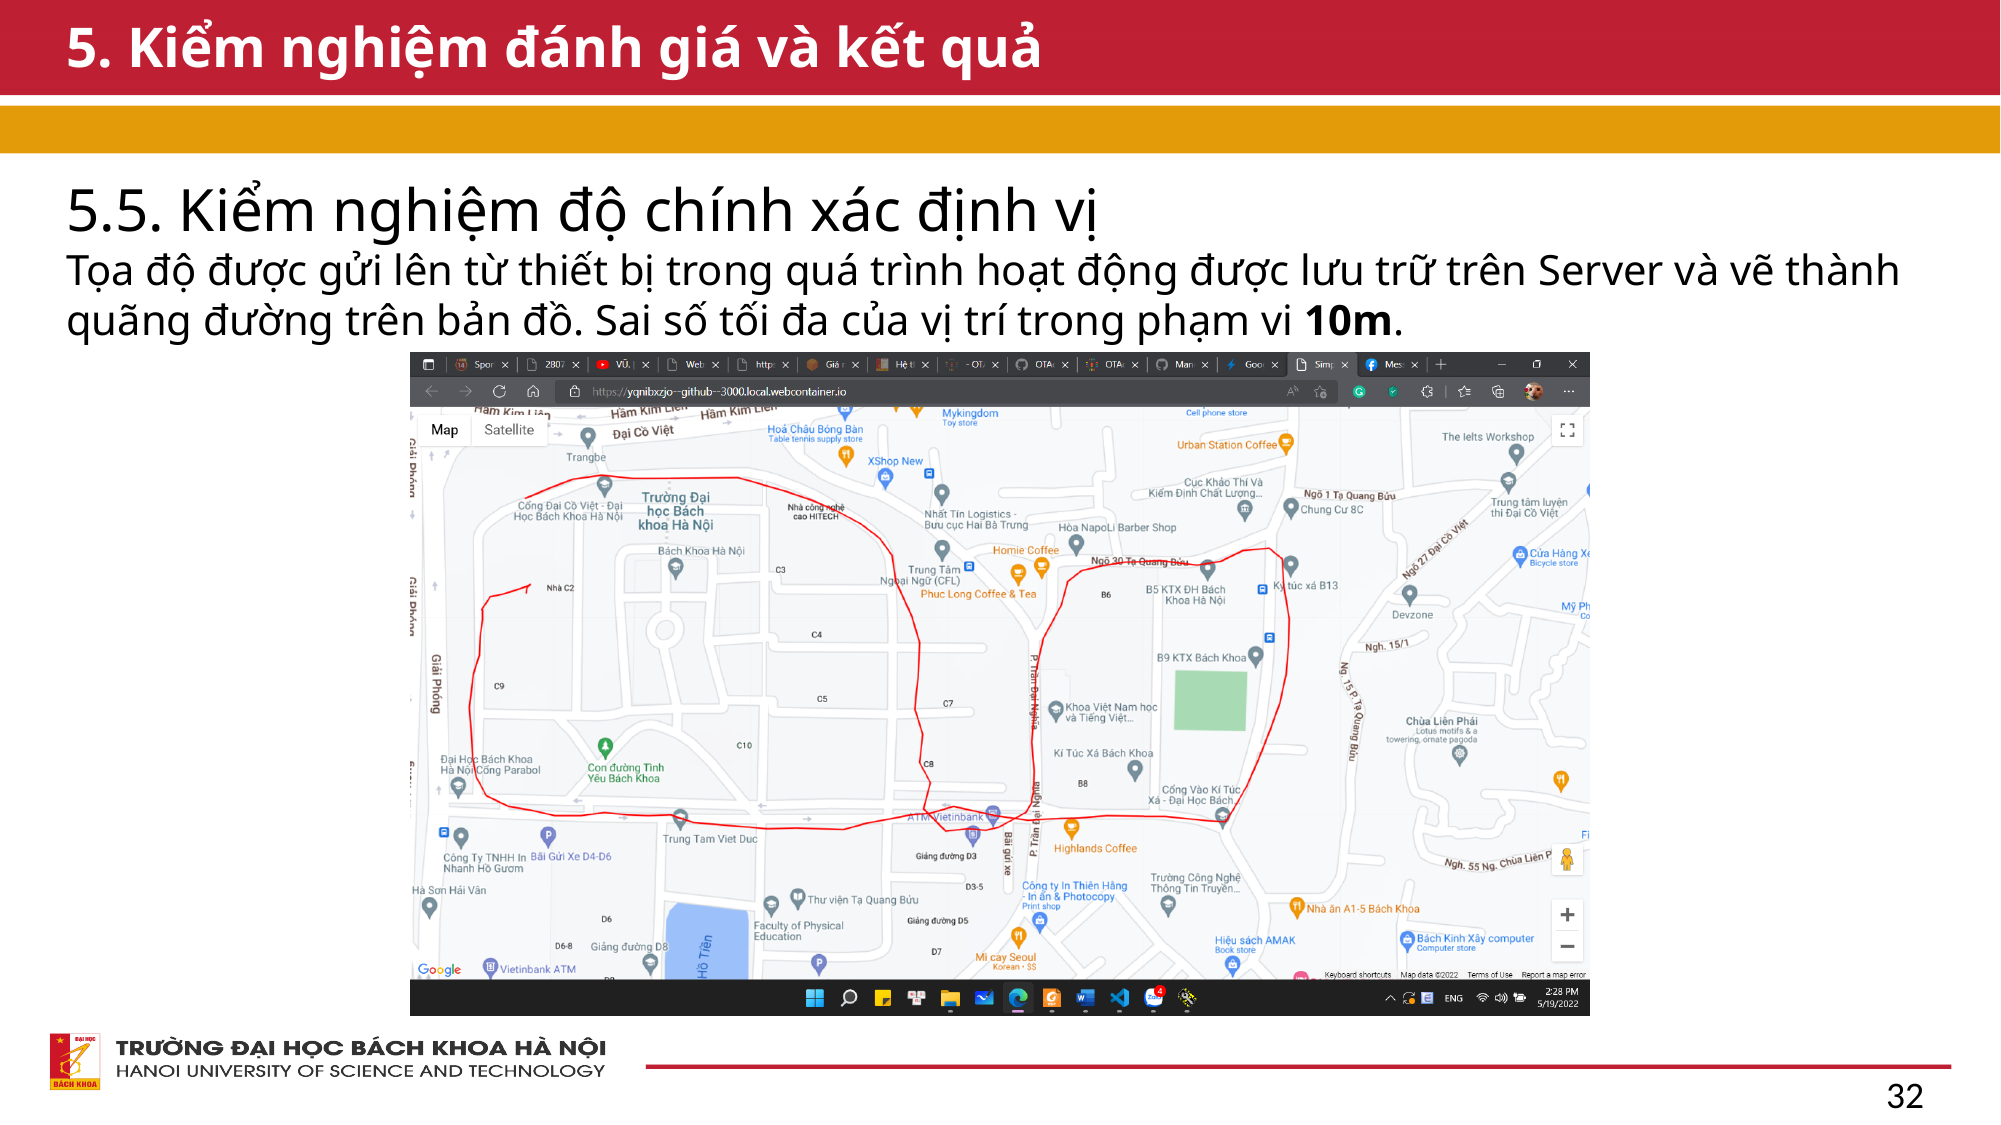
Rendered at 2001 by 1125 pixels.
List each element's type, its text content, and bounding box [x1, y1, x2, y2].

text_box 32 [1871, 1063, 1952, 1124]
title 5. Kiểm nghiệm đánh giá và kết quả [51, 12, 1949, 87]
picture [0, 0, 2001, 1125]
text_box 5.5. Kiểm nghiệm độ chính xác định vị Tọa độ được gửi lên từ thiết bị trong quá trình hoạt động được lưu trữ trên Server và vẽ thành quãng đường trên bản đồ. Sai số tối đa của vị trí trong phạm vi 10m. [51, 166, 1949, 351]
